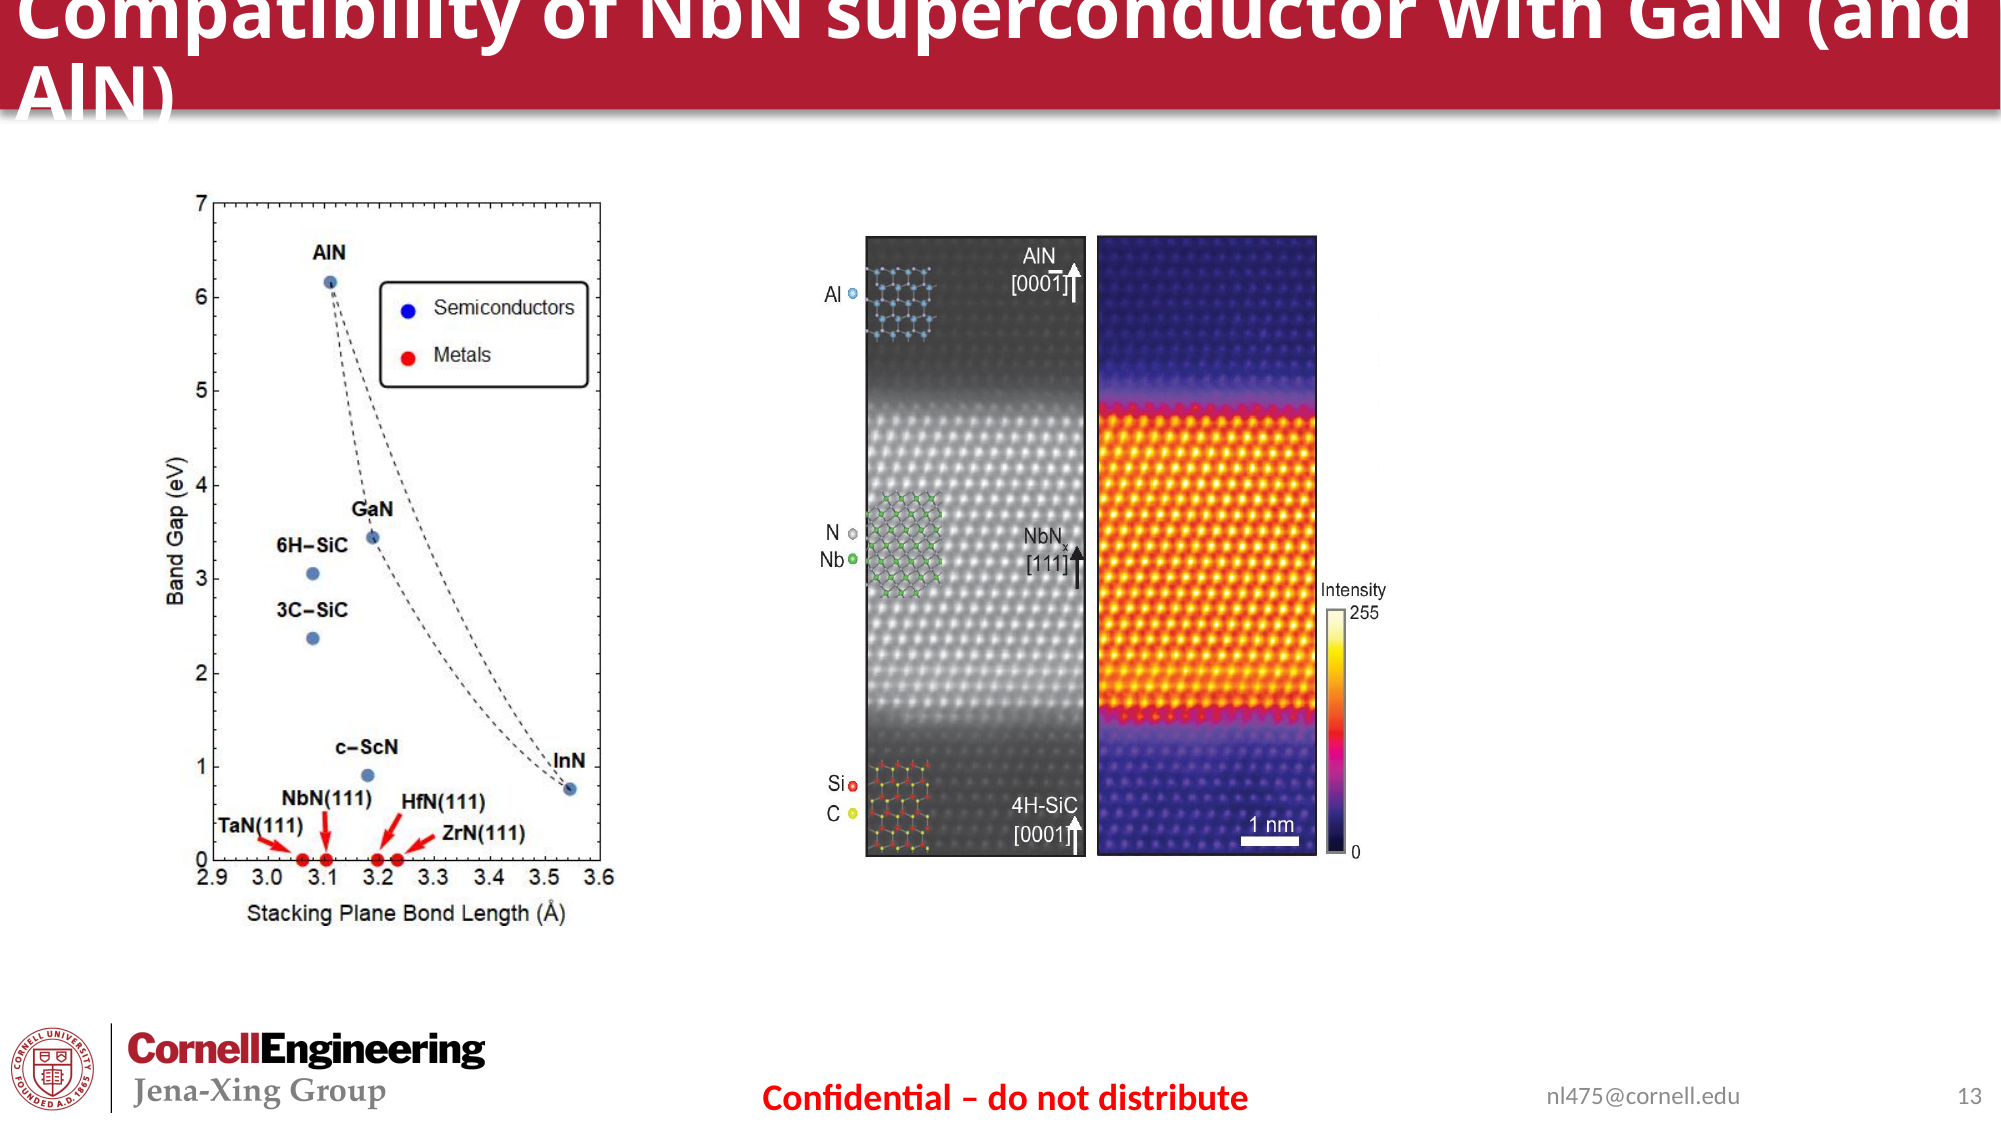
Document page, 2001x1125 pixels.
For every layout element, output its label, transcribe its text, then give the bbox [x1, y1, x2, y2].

picture [0, 1010, 495, 1125]
picture [163, 190, 616, 926]
title Compatibility of NbN superconductor with GaN (and AlN) [0, 1, 2000, 110]
footer nl475@cornell.edu [1395, 1064, 1891, 1125]
slide_number 13 [1891, 1064, 1998, 1125]
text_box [806, 190, 1396, 891]
